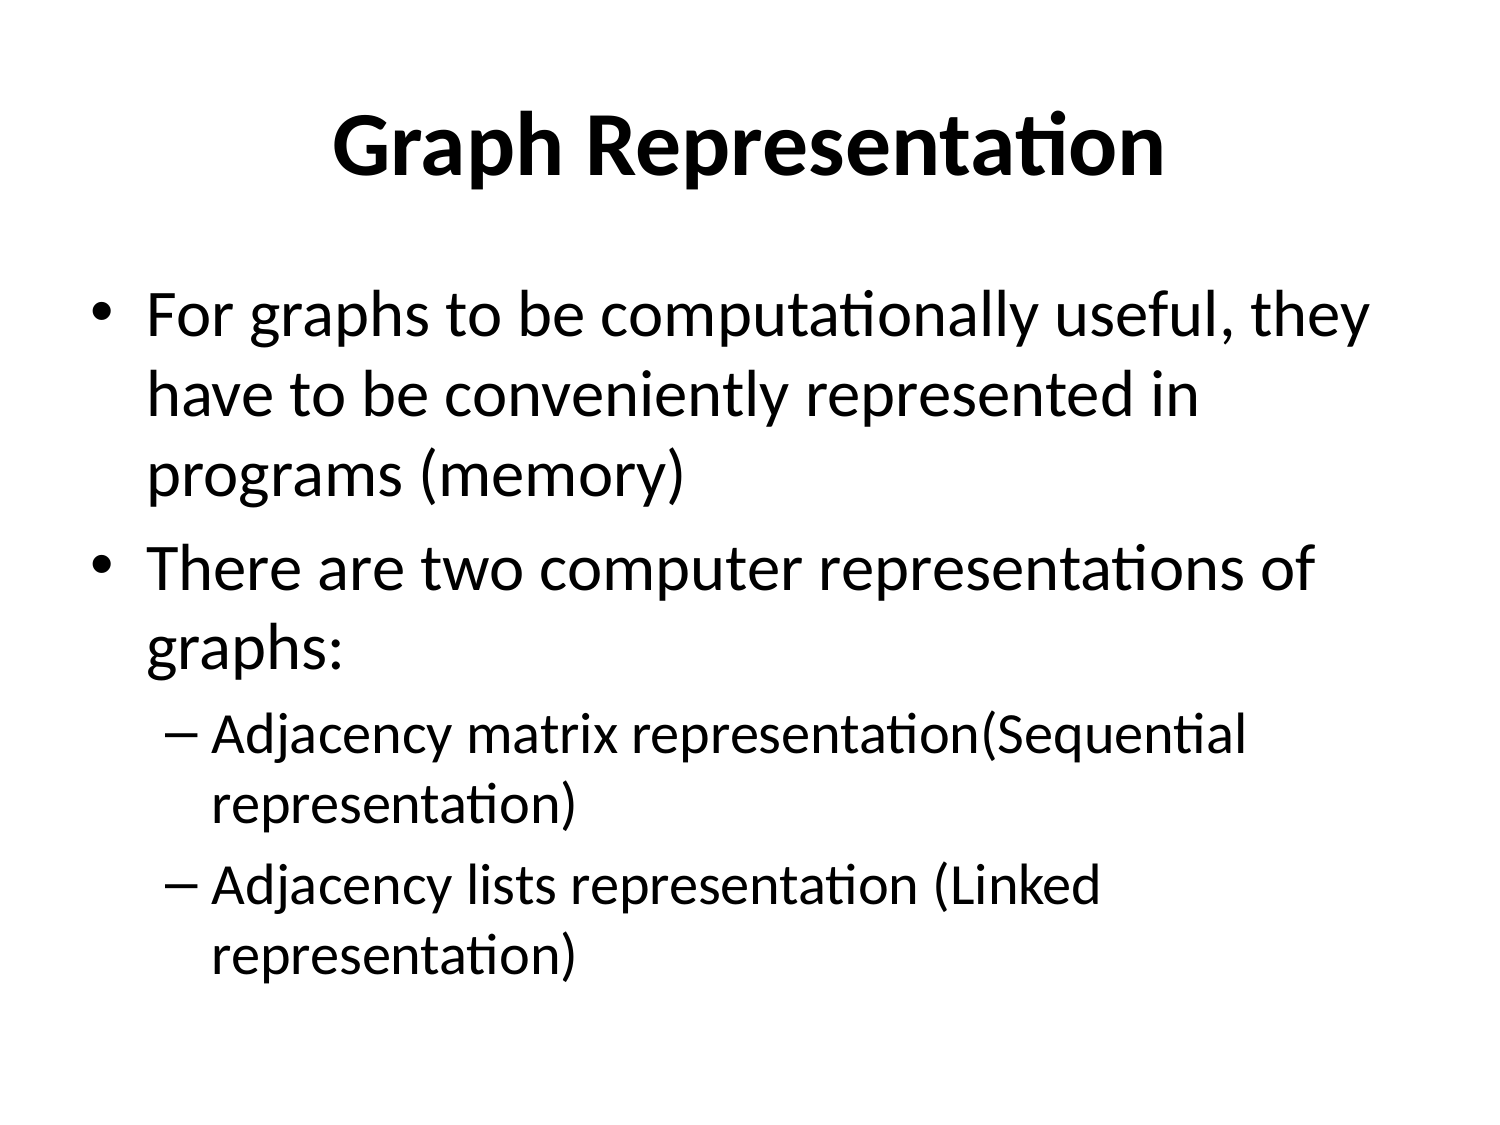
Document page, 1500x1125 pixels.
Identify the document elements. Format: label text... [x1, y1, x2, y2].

list For graphs to be computationally useful, they have to be conveniently represented in programs (memory) There are two computer representations of graphs: Adjacency matrix representation(Sequential representation) Adjacency lists representation (Linked representation) [75, 262, 1425, 1005]
title Graph Representation [75, 45, 1425, 233]
